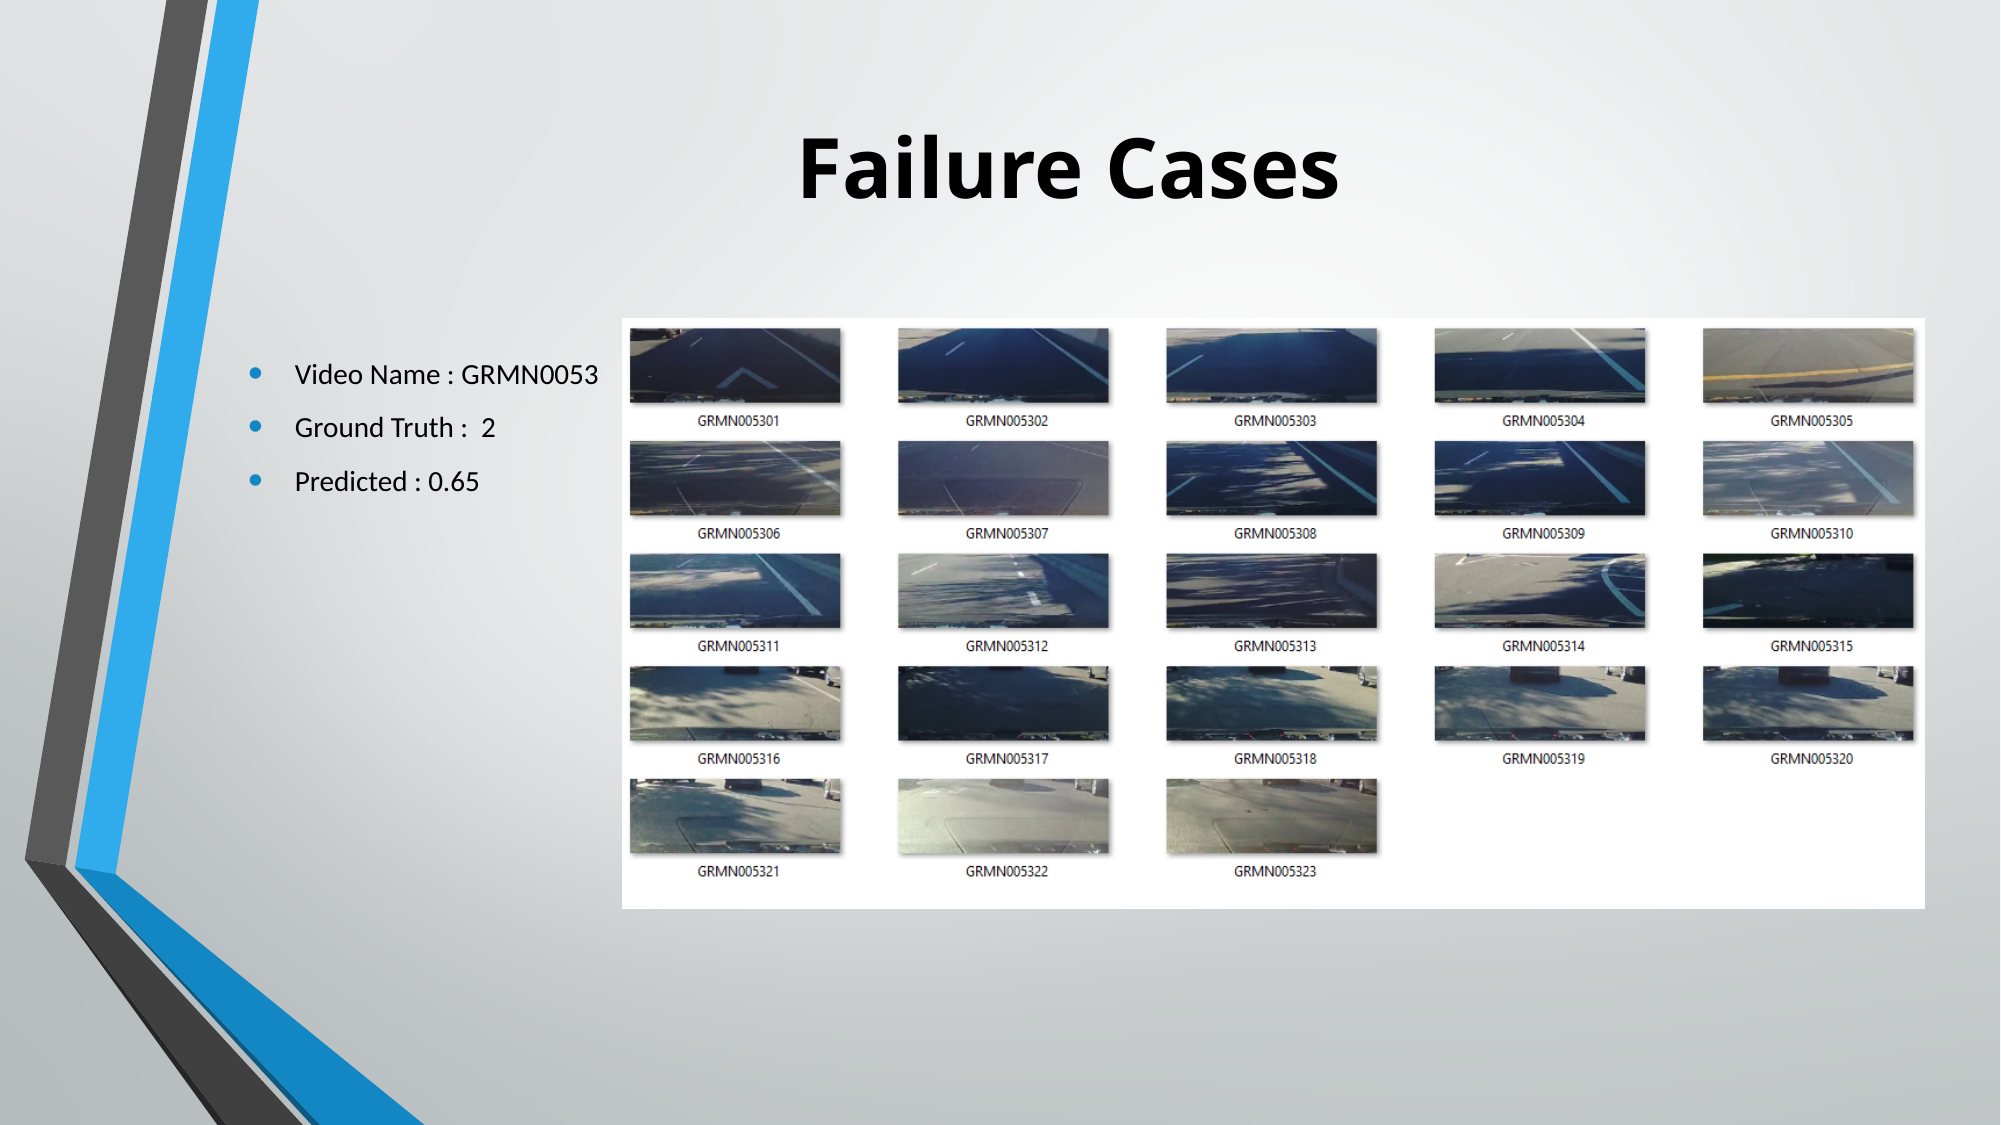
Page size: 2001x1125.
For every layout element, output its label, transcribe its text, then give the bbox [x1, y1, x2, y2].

title Failure Cases [490, 72, 1626, 230]
list Video Name : GRMN0053 Ground Truth : 2 Predicted : 0.65 [233, 230, 1808, 996]
picture [622, 317, 1926, 910]
